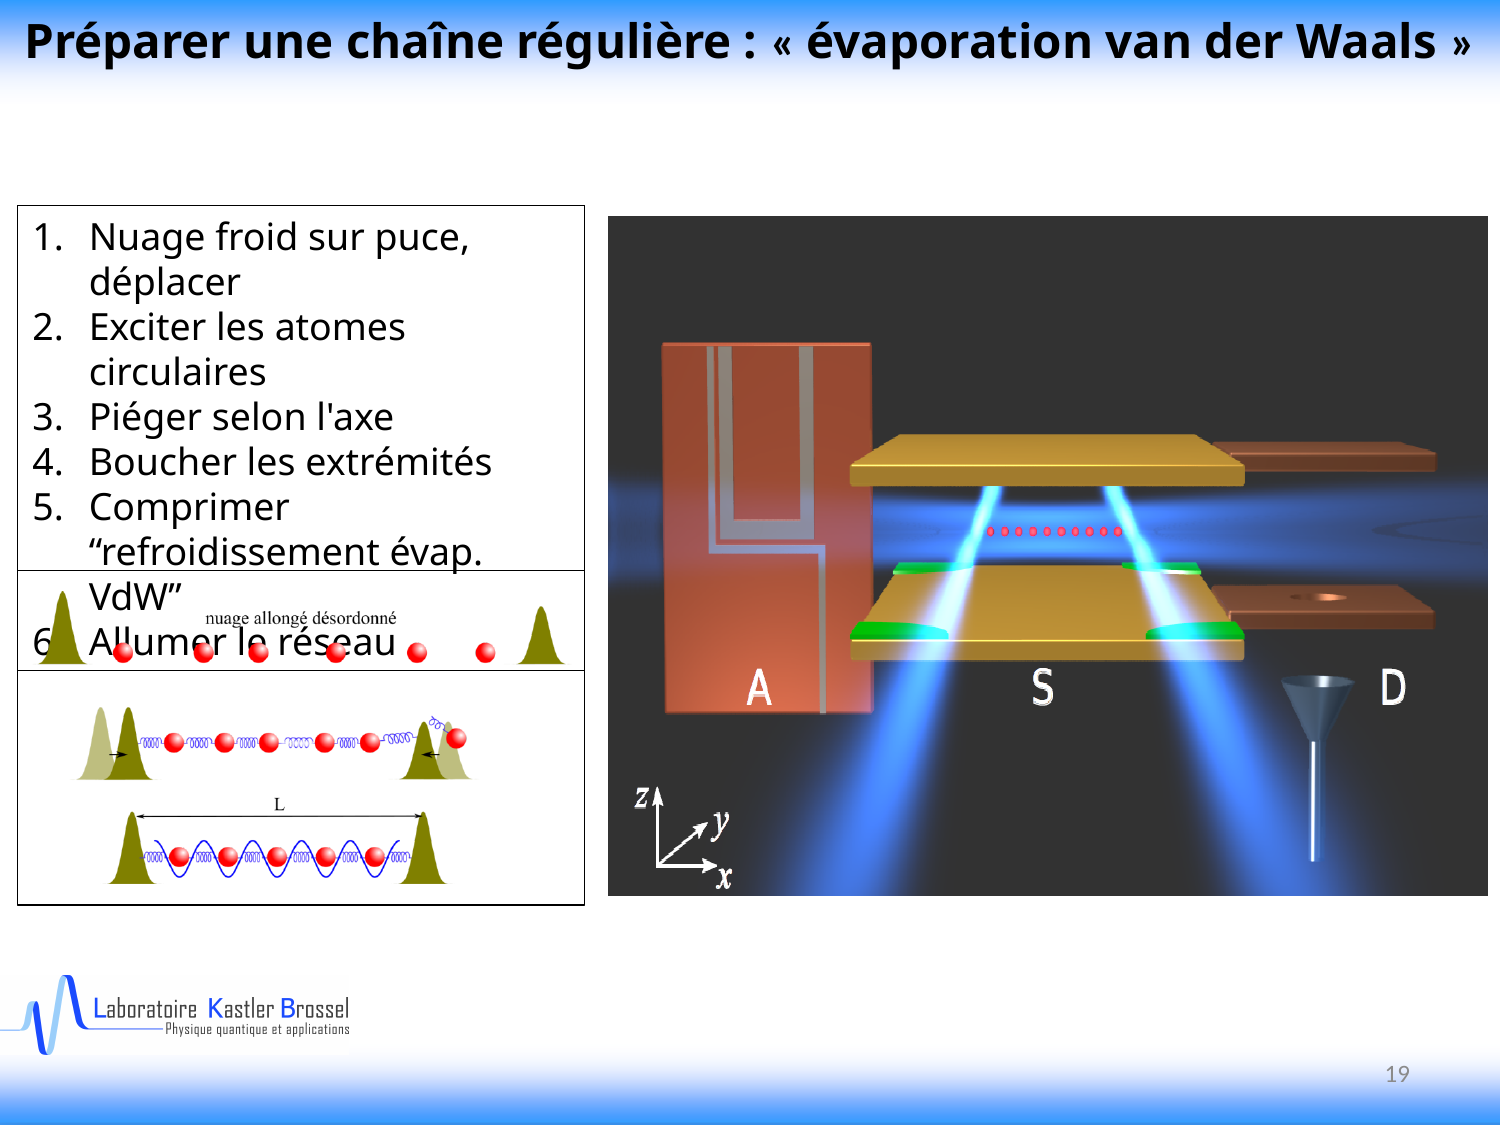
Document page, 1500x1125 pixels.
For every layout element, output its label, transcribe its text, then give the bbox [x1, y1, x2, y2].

picture [0, 79, 1500, 1125]
slide_number 19 [1074, 1042, 1425, 1103]
title Préparer une chaîne régulière : « évaporation van der Waals » [0, 0, 1500, 79]
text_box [17, 570, 585, 906]
